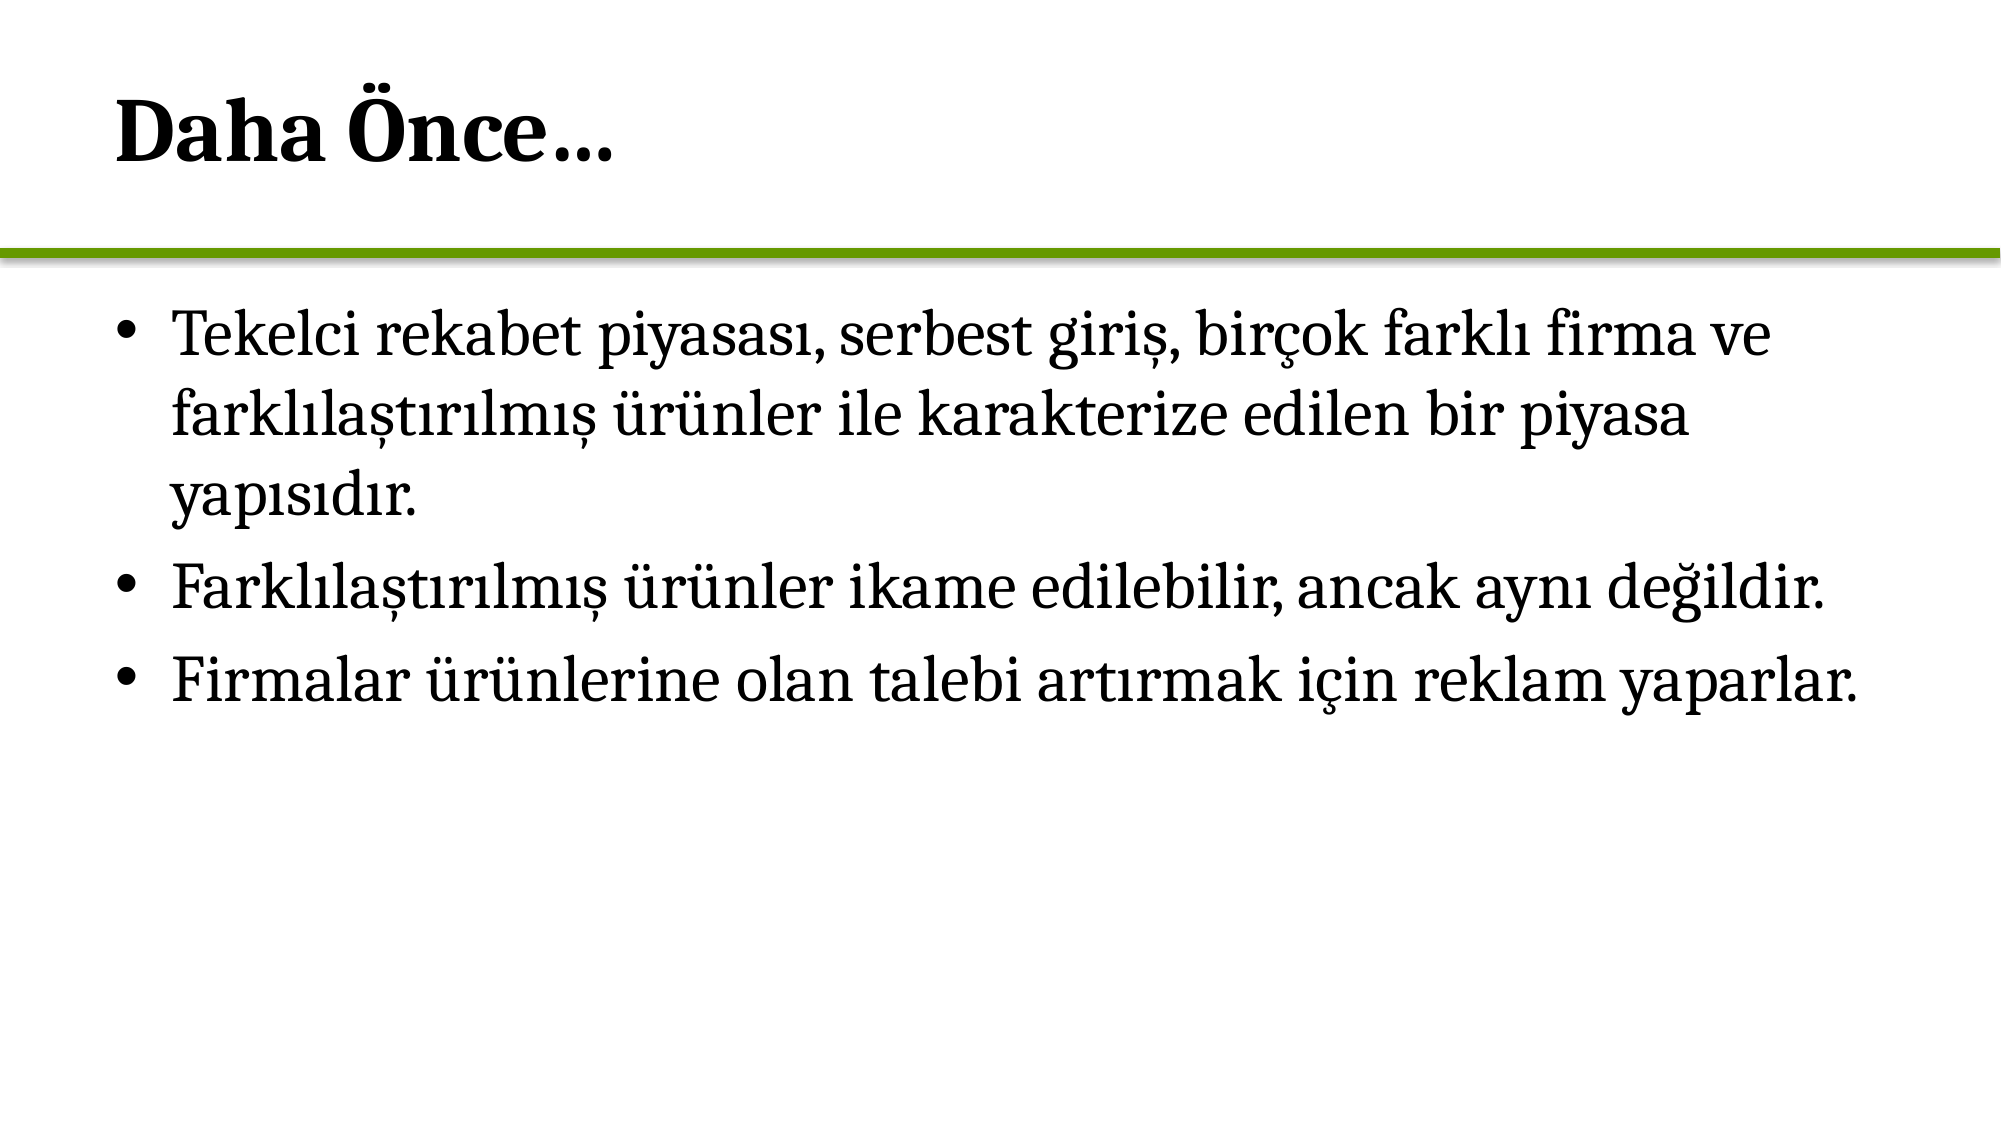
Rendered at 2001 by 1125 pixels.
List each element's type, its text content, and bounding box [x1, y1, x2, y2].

title Daha Önce… [99, 0, 1900, 251]
list Tekelci rekabet piyasası, serbest giriş, birçok farklı firma ve farklılaştırılmış ürünler ile karakterize edilen bir piyasa yapısıdır. Farklılaştırılmış ürünler ikame edilebilir, ancak aynı değildir. Firmalar ürünlerine olan talebi artırmak için reklam yaparlar. [99, 280, 1900, 1085]
